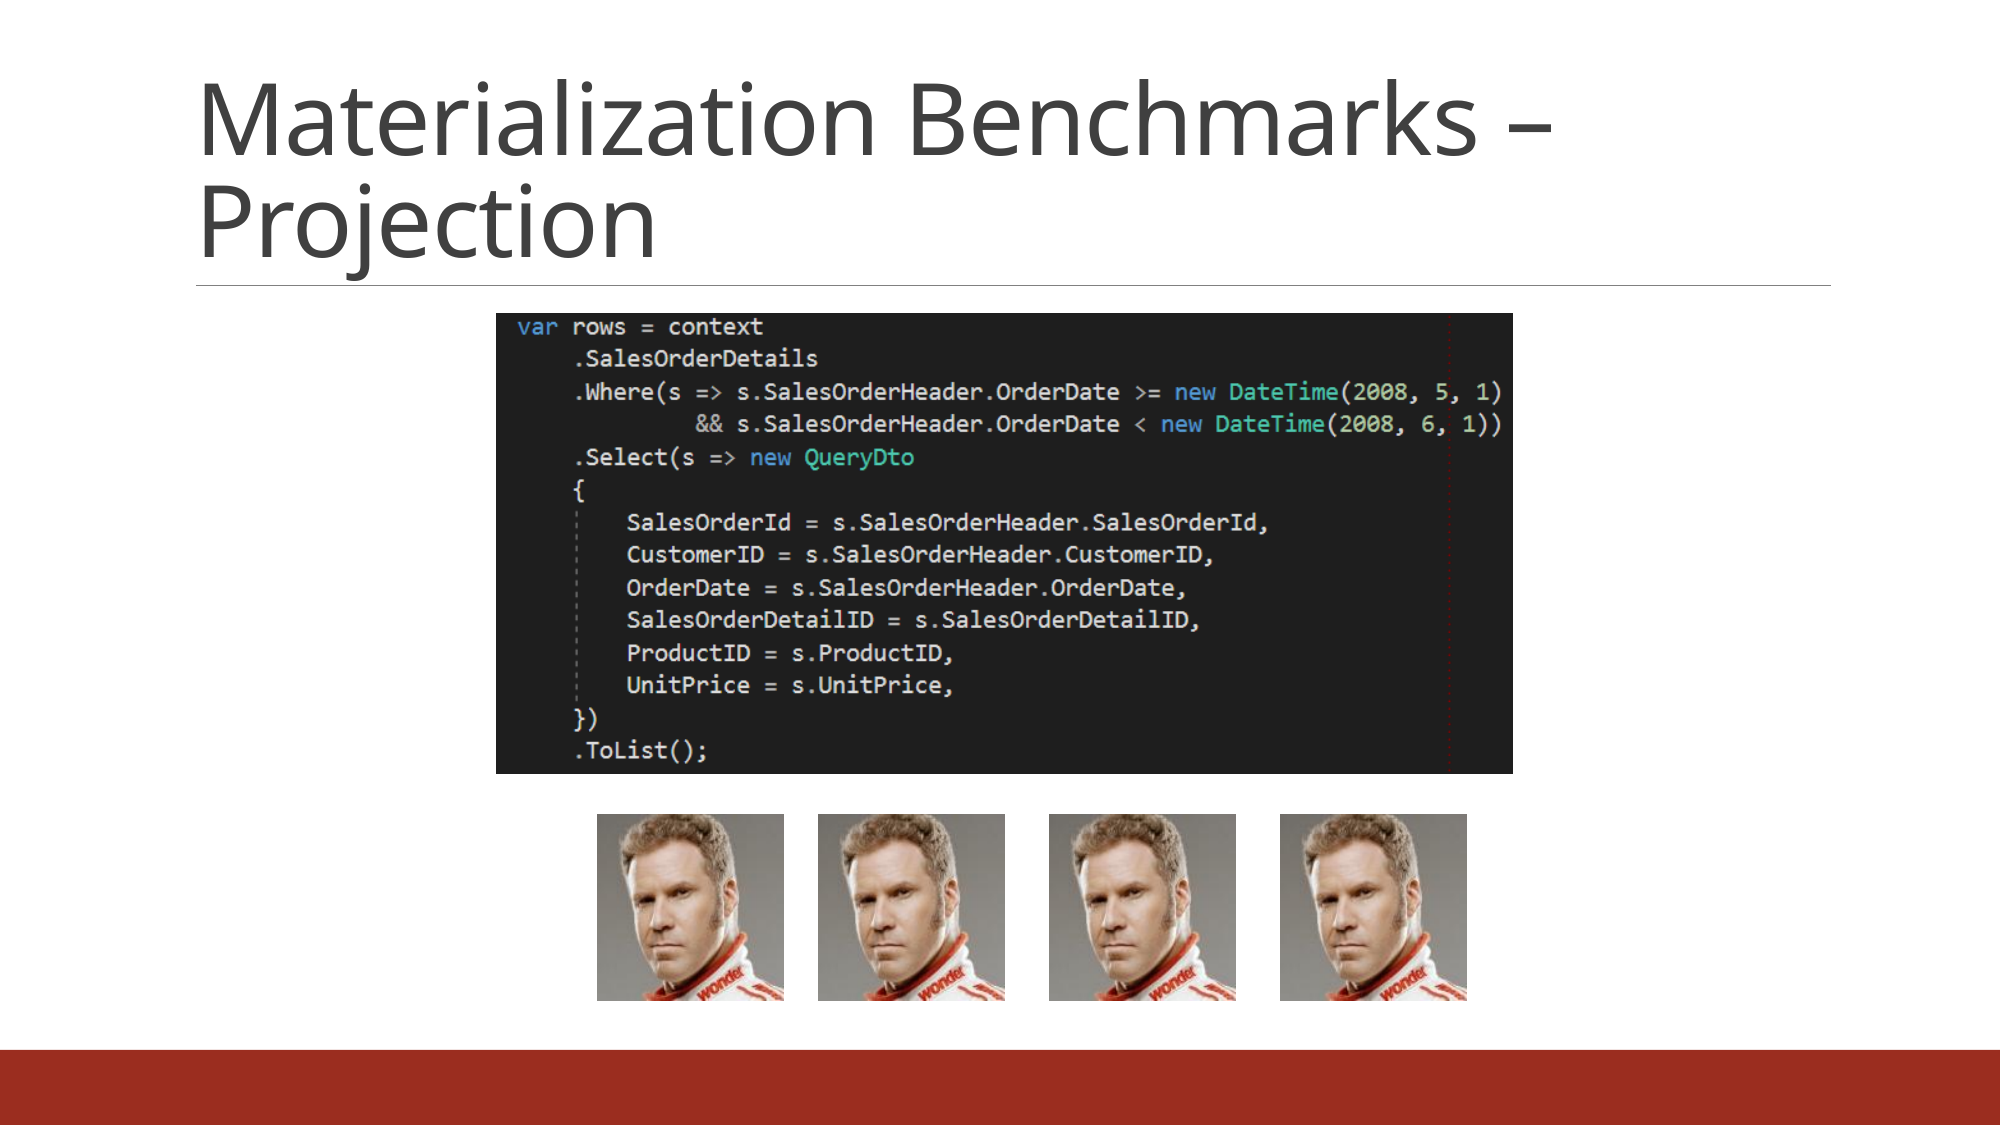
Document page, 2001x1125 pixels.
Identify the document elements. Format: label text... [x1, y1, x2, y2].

picture [597, 813, 785, 1001]
picture [1280, 813, 1468, 1001]
title Materialization Benchmarks – Projection [180, 47, 1830, 285]
picture [495, 313, 1513, 774]
picture [817, 813, 1005, 1001]
picture [1049, 813, 1237, 1001]
